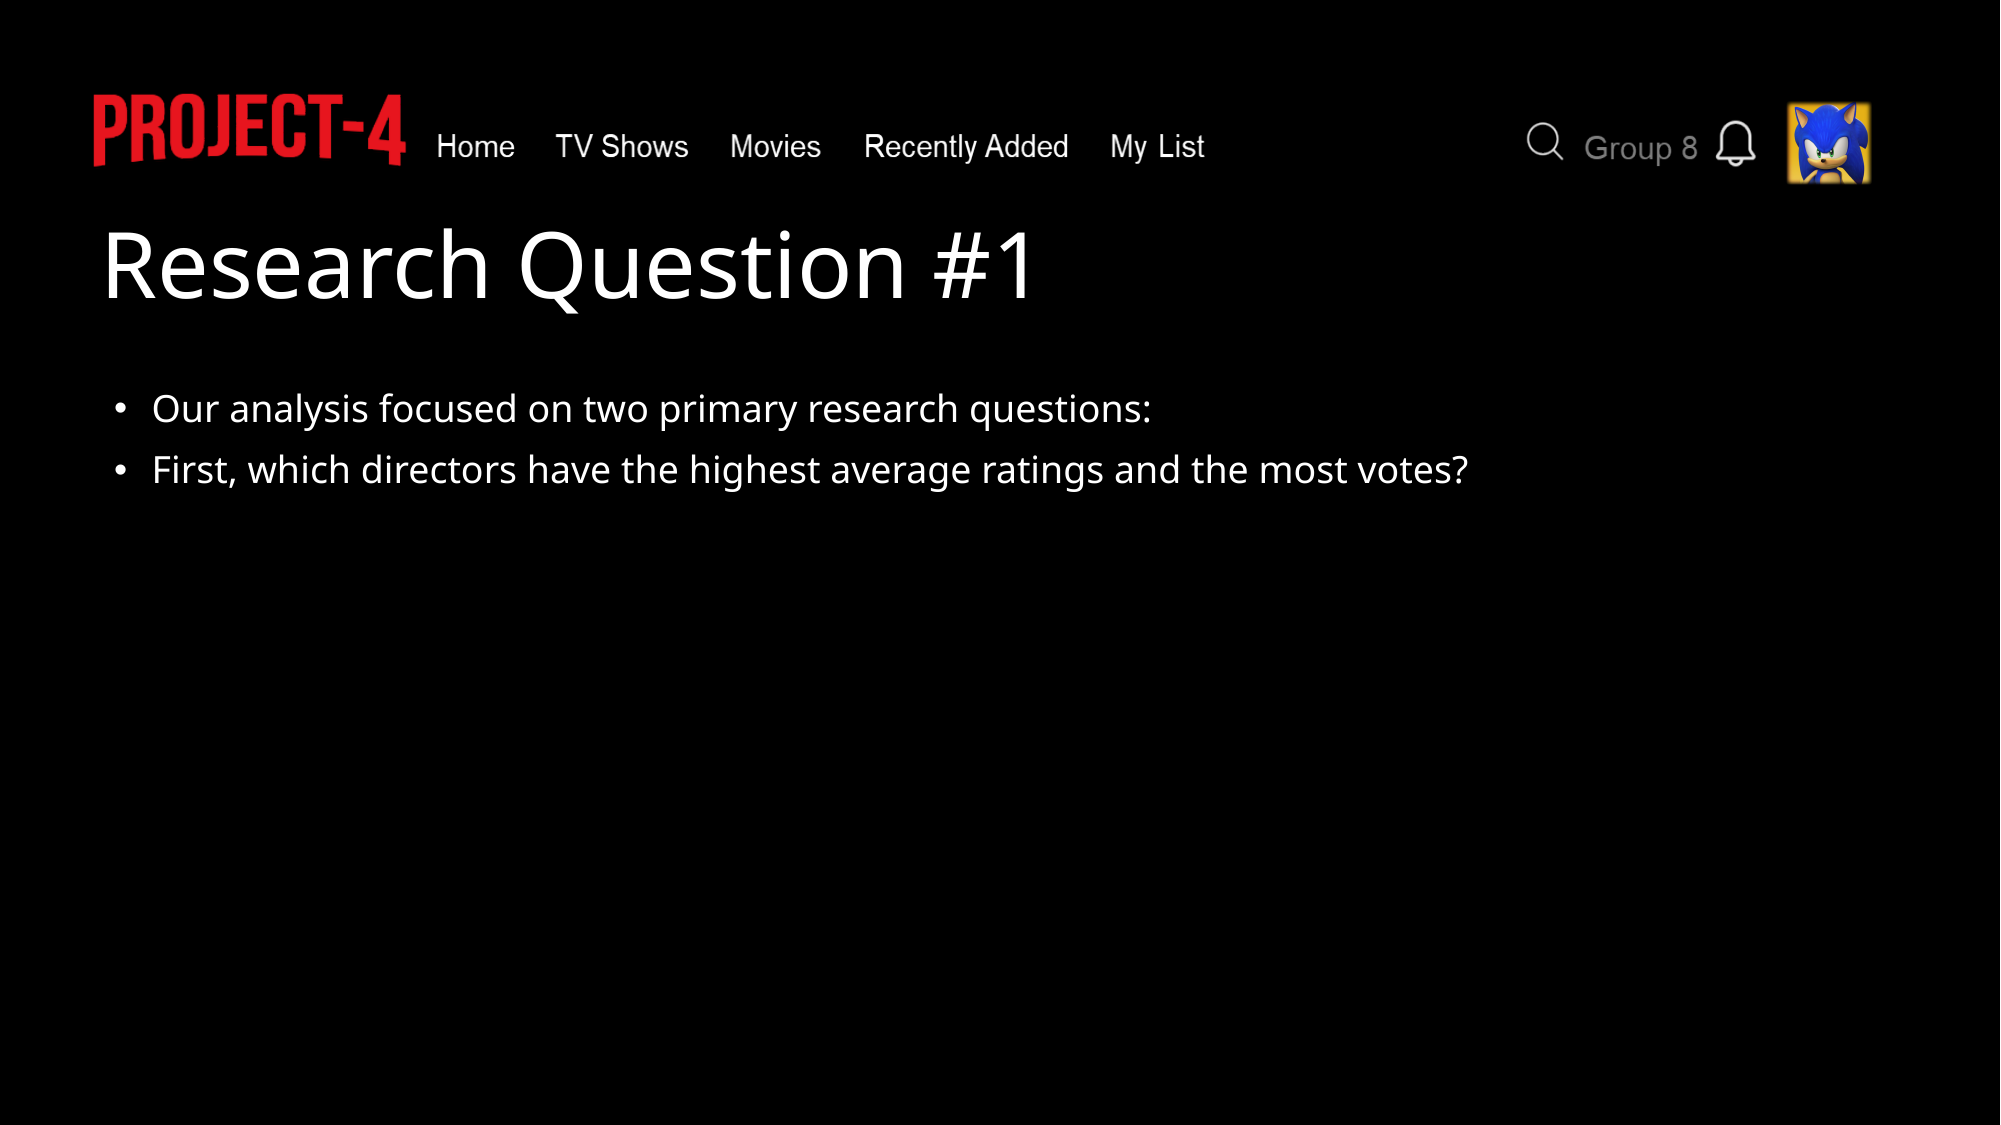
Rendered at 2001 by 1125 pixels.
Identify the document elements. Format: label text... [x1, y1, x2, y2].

title Research Question #1 [85, 219, 1811, 418]
picture [81, 81, 2000, 189]
list Our analysis focused on two primary research questions: First, which directors have the highest average ratings and the most votes? [99, 382, 1825, 605]
